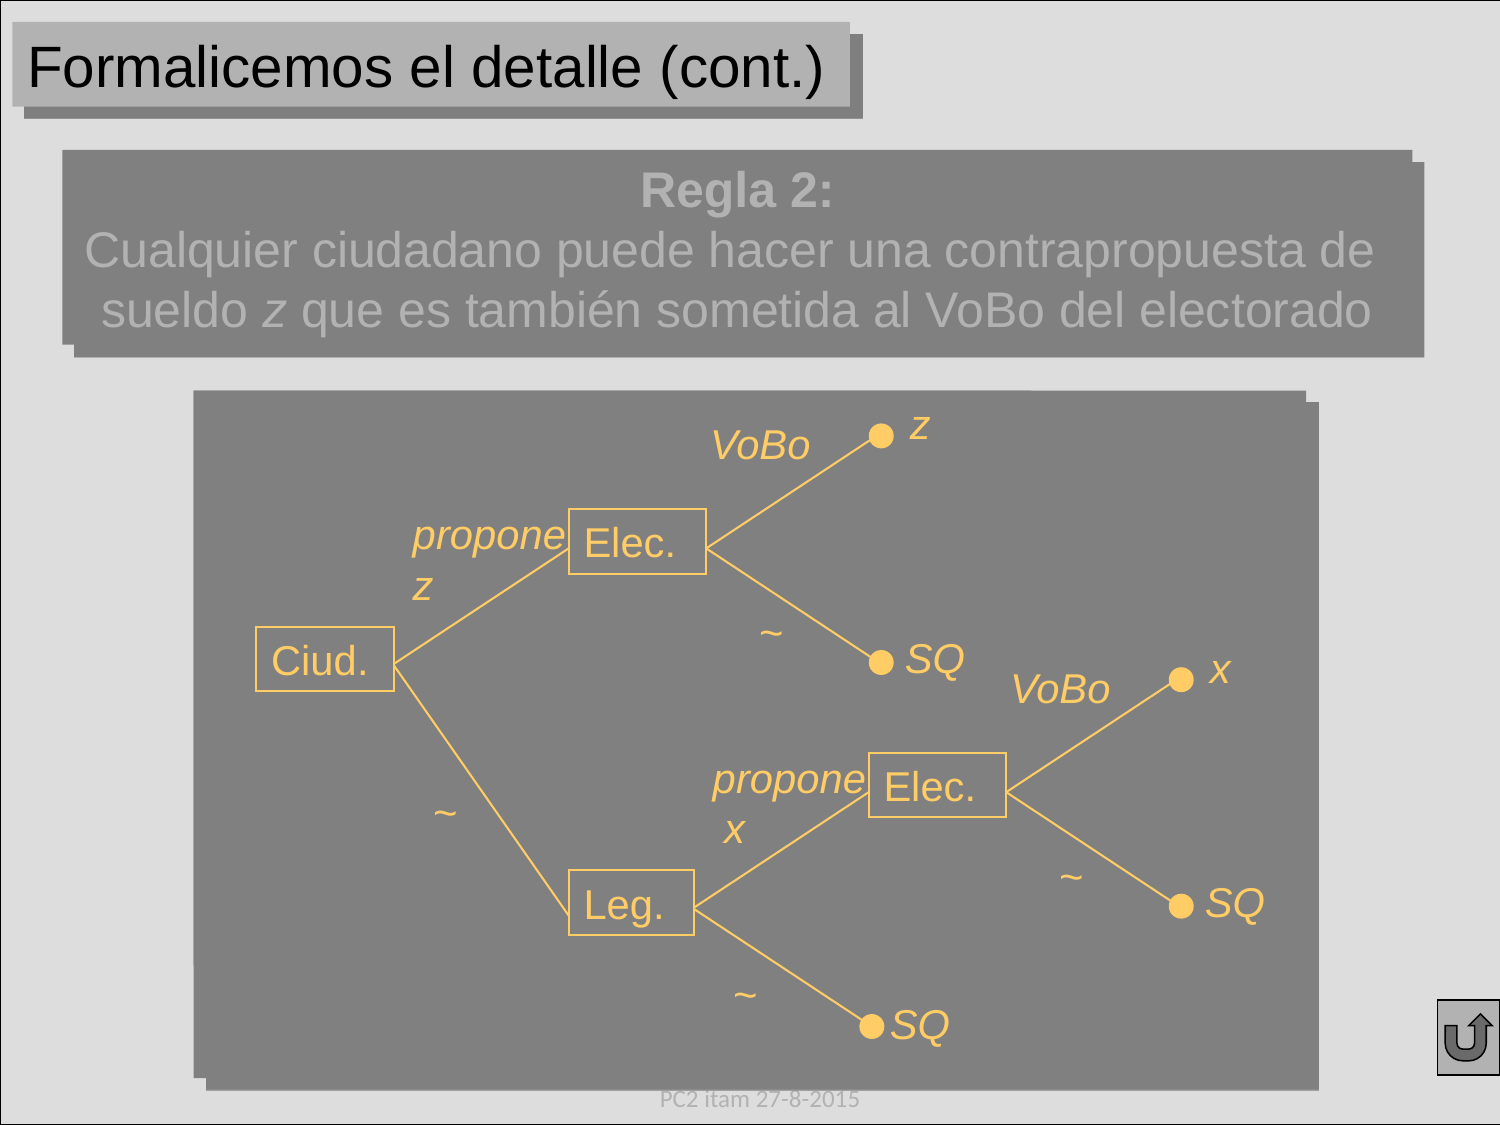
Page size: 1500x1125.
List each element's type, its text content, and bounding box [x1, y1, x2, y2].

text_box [568, 634, 1290, 1056]
text_box [1437, 999, 1500, 1075]
text_box [193, 390, 1307, 1079]
text_box Regla 2: Cualquier ciudadano puede hacer una contrapropuesta de sueldo z que es también sometida al VoBo del electorado [62, 149, 1413, 345]
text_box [255, 390, 990, 916]
text_box Formalicemos el detalle (cont.) [12, 21, 850, 107]
